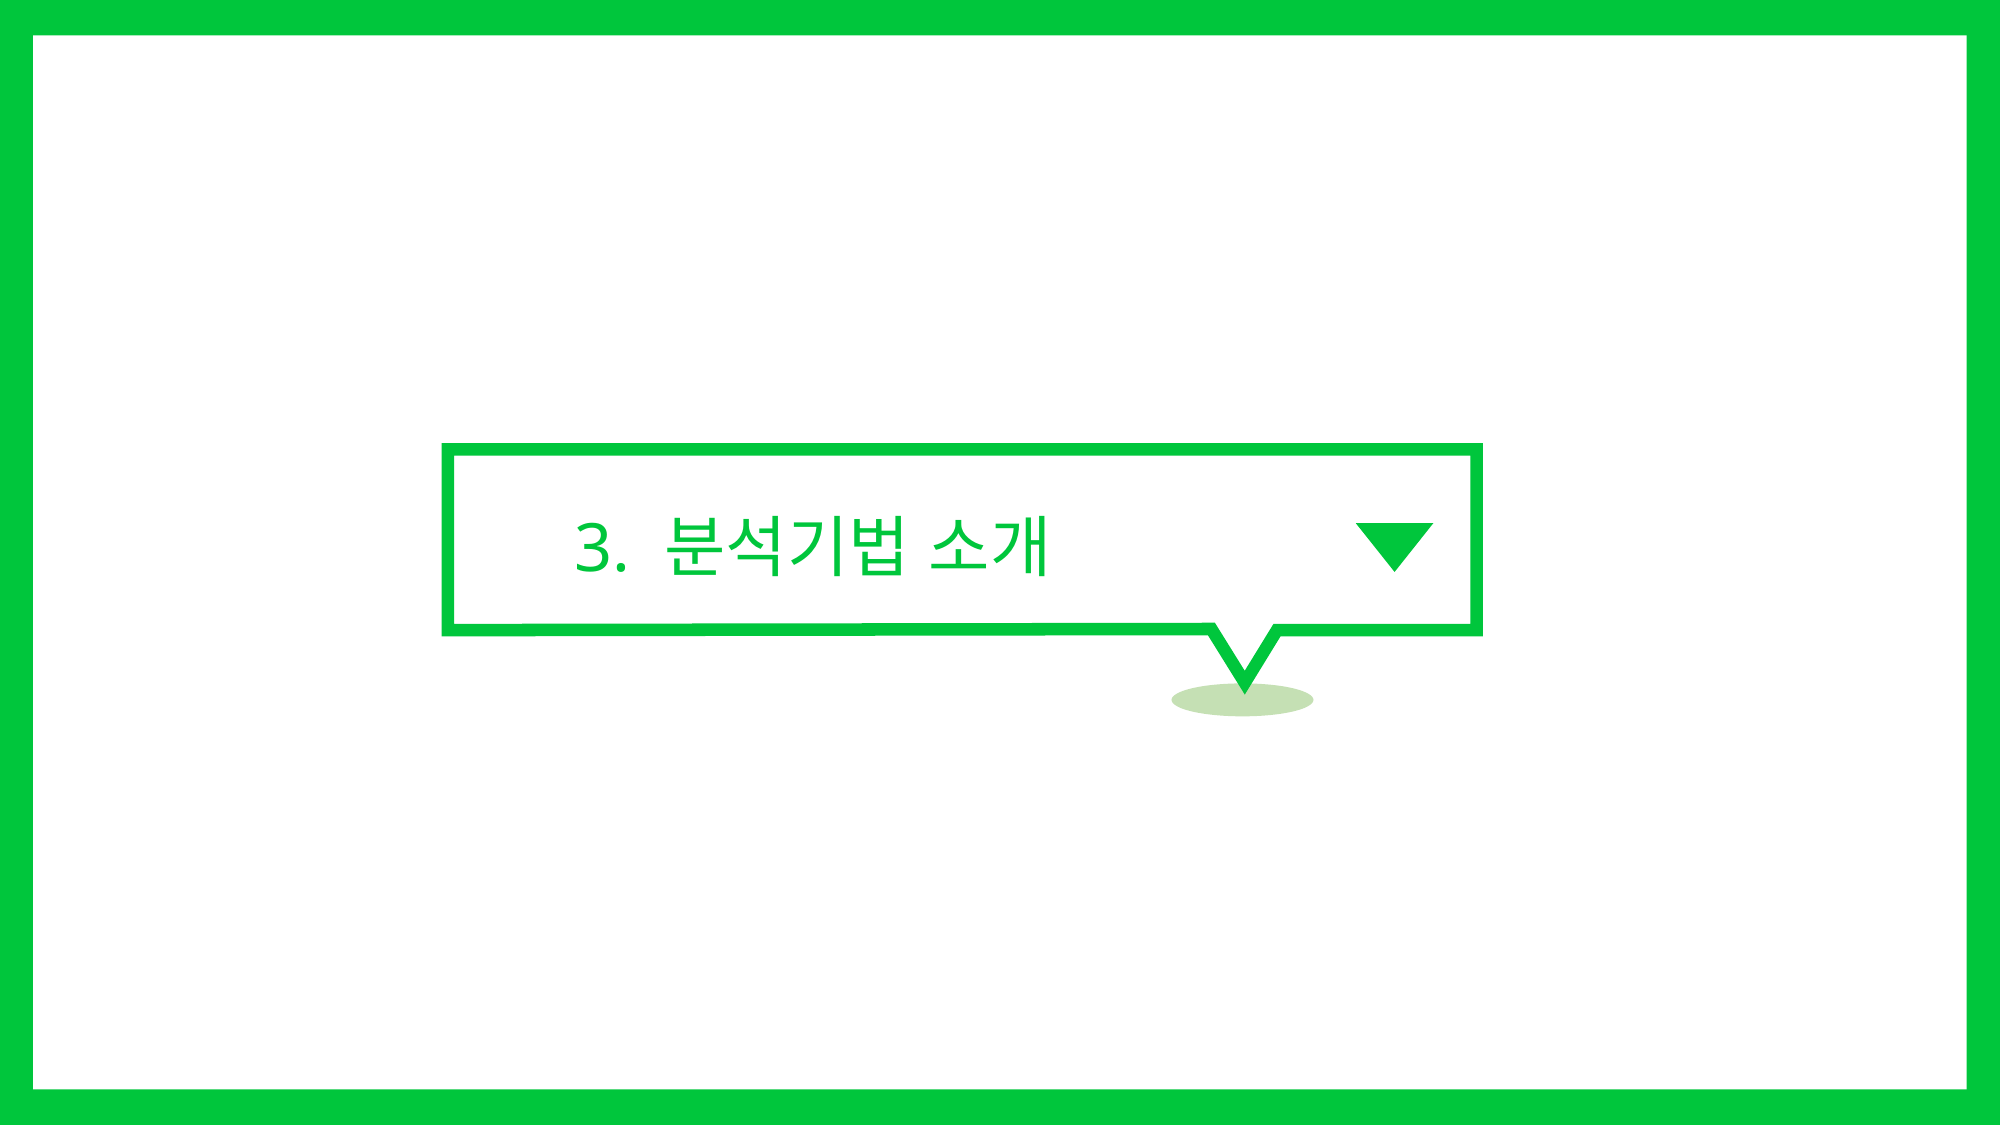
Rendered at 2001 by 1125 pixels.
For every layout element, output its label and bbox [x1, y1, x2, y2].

text_box [0, 0, 2000, 1125]
text_box [447, 449, 1477, 717]
text_box [32, 34, 1968, 1090]
